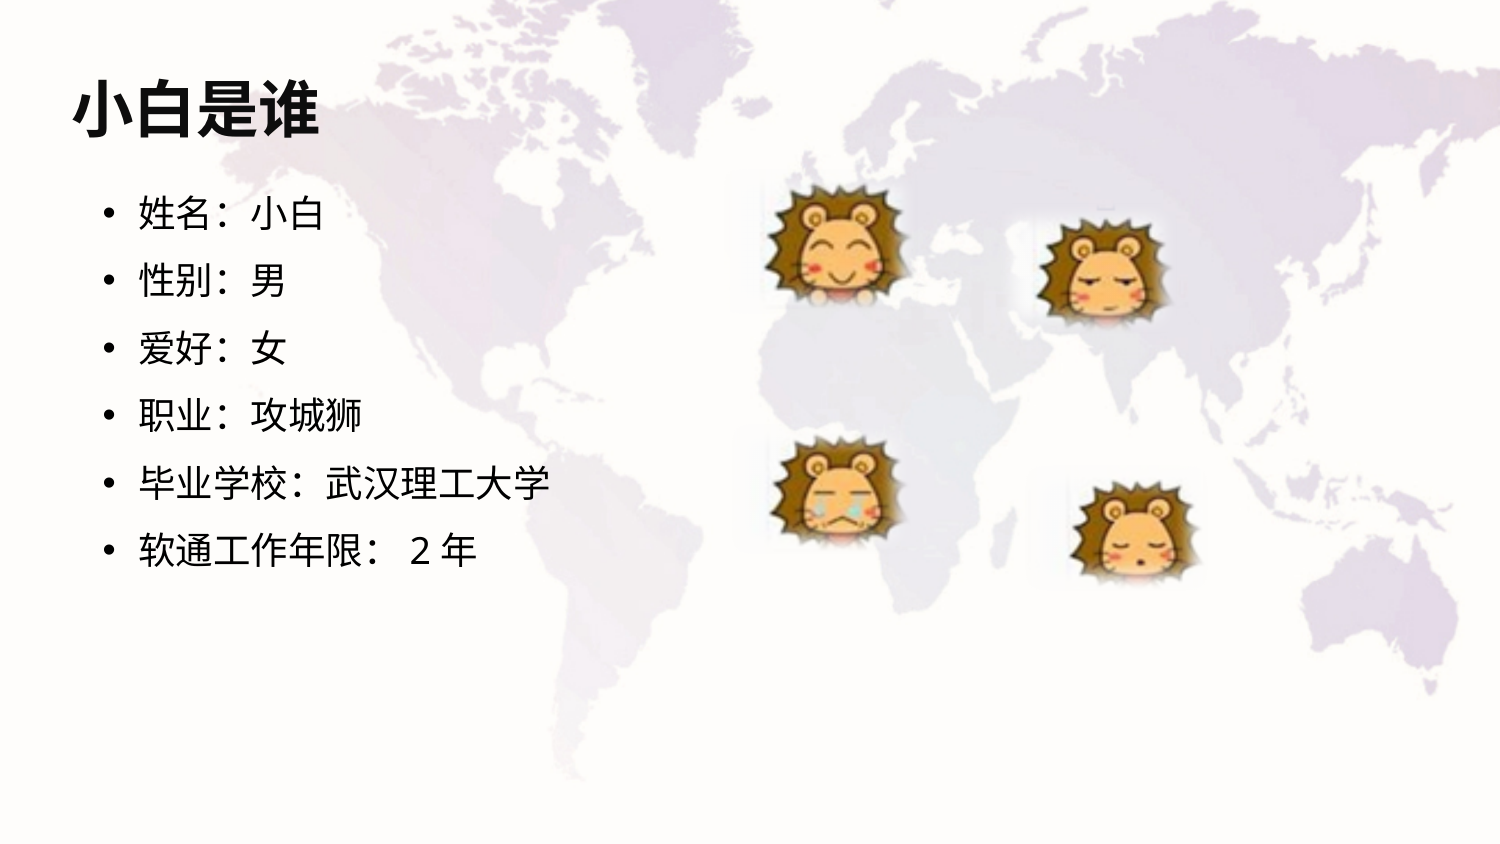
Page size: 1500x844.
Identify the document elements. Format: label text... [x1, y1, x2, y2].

text_box 姓名：小白 性别：男 爱好：女 职业：攻城狮 毕业学校：武汉理工大学 软通工作年限：2年 [87, 159, 1176, 738]
picture [0, 0, 1500, 844]
title 小白是谁 [59, 63, 1384, 151]
